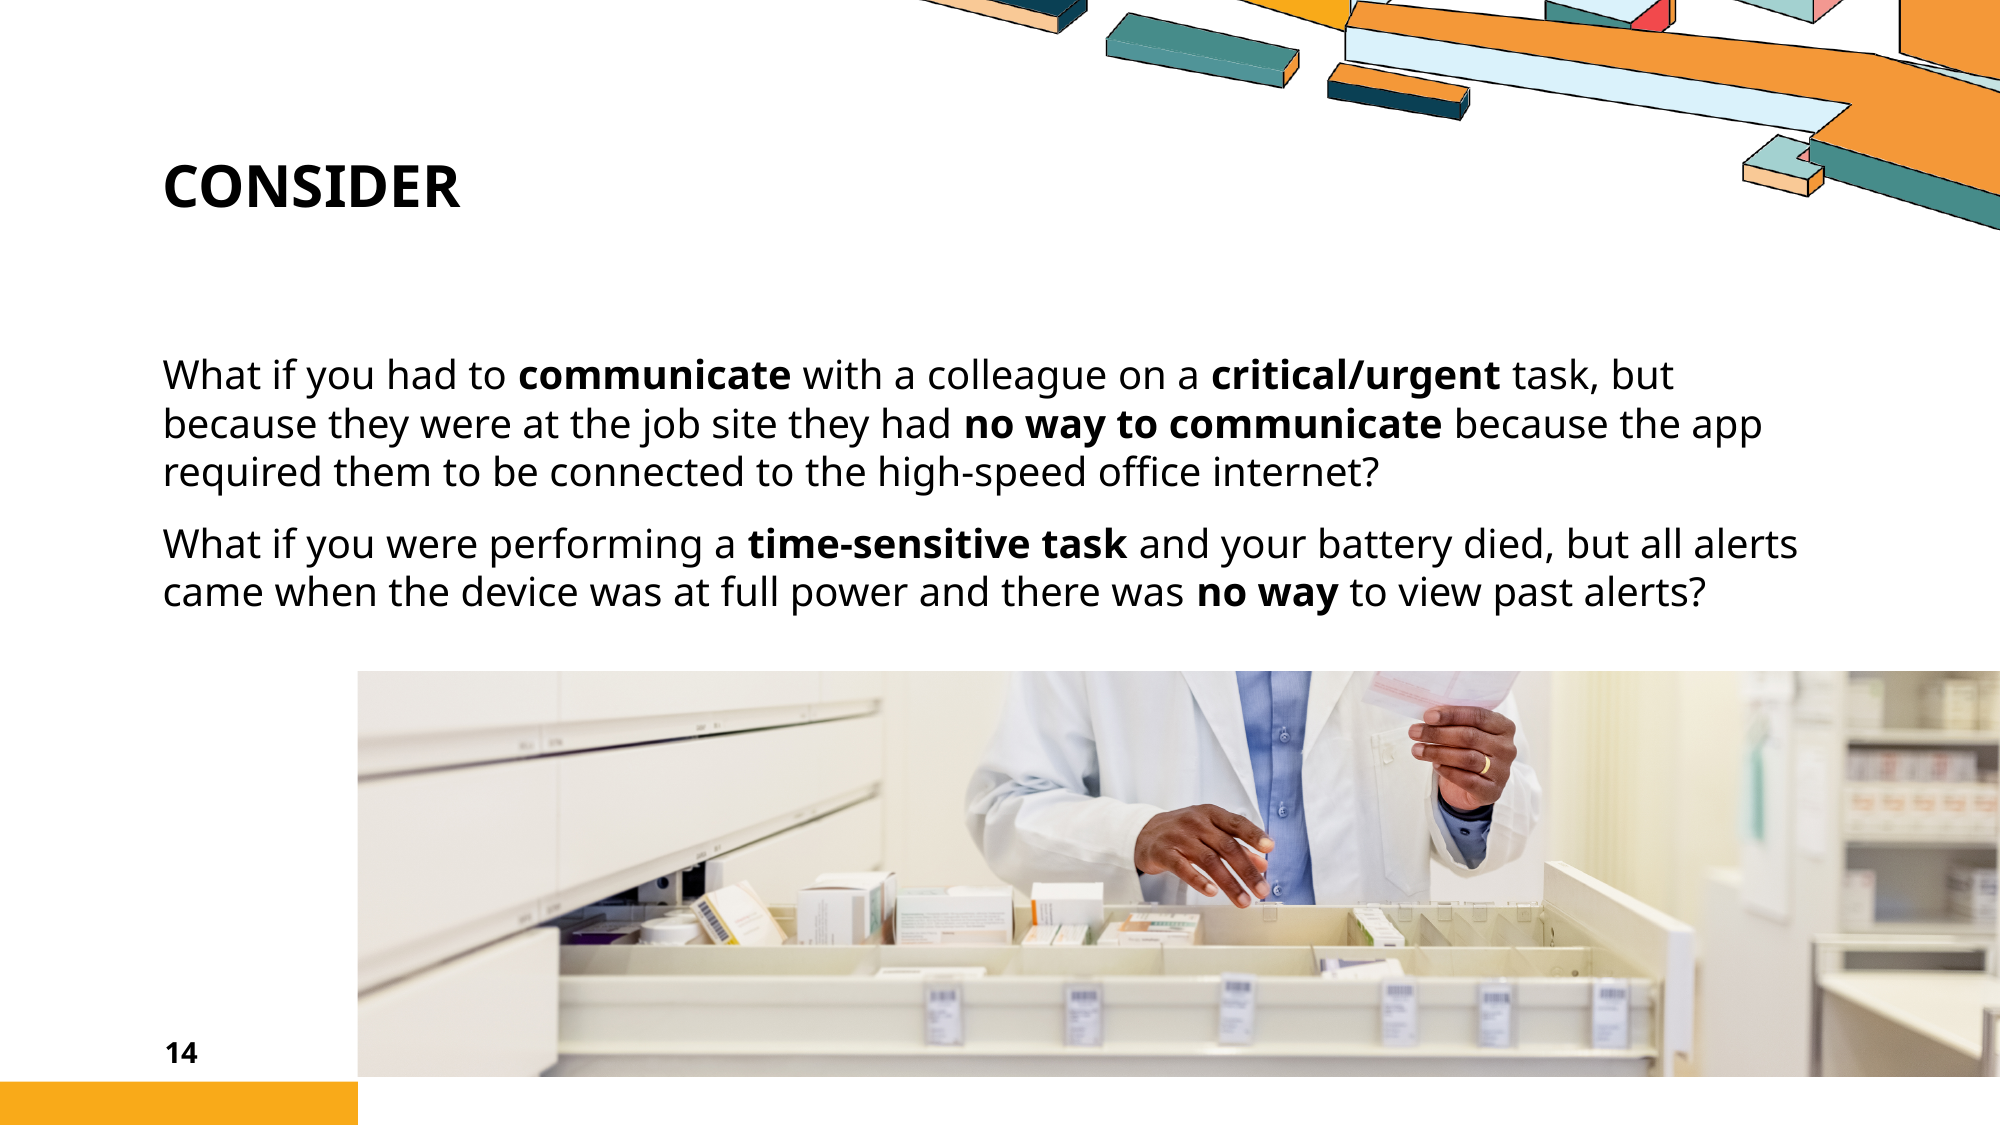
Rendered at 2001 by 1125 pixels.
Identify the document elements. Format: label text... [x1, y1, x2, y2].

slide_number 14 [149, 1024, 345, 1085]
list What if you had to communicate with a colleague on a critical/urgent task, but because they were at the job site they had no way to communicate because the app required them to be connected to the high-speed office internet? What if you were performing a time-sensitive task and your battery died, but all alerts came when the device was at full power and there was no way to view past alerts? [147, 342, 1823, 664]
title Consider [147, 22, 1160, 228]
picture [816, 0, 2000, 236]
picture [357, 671, 2000, 1077]
